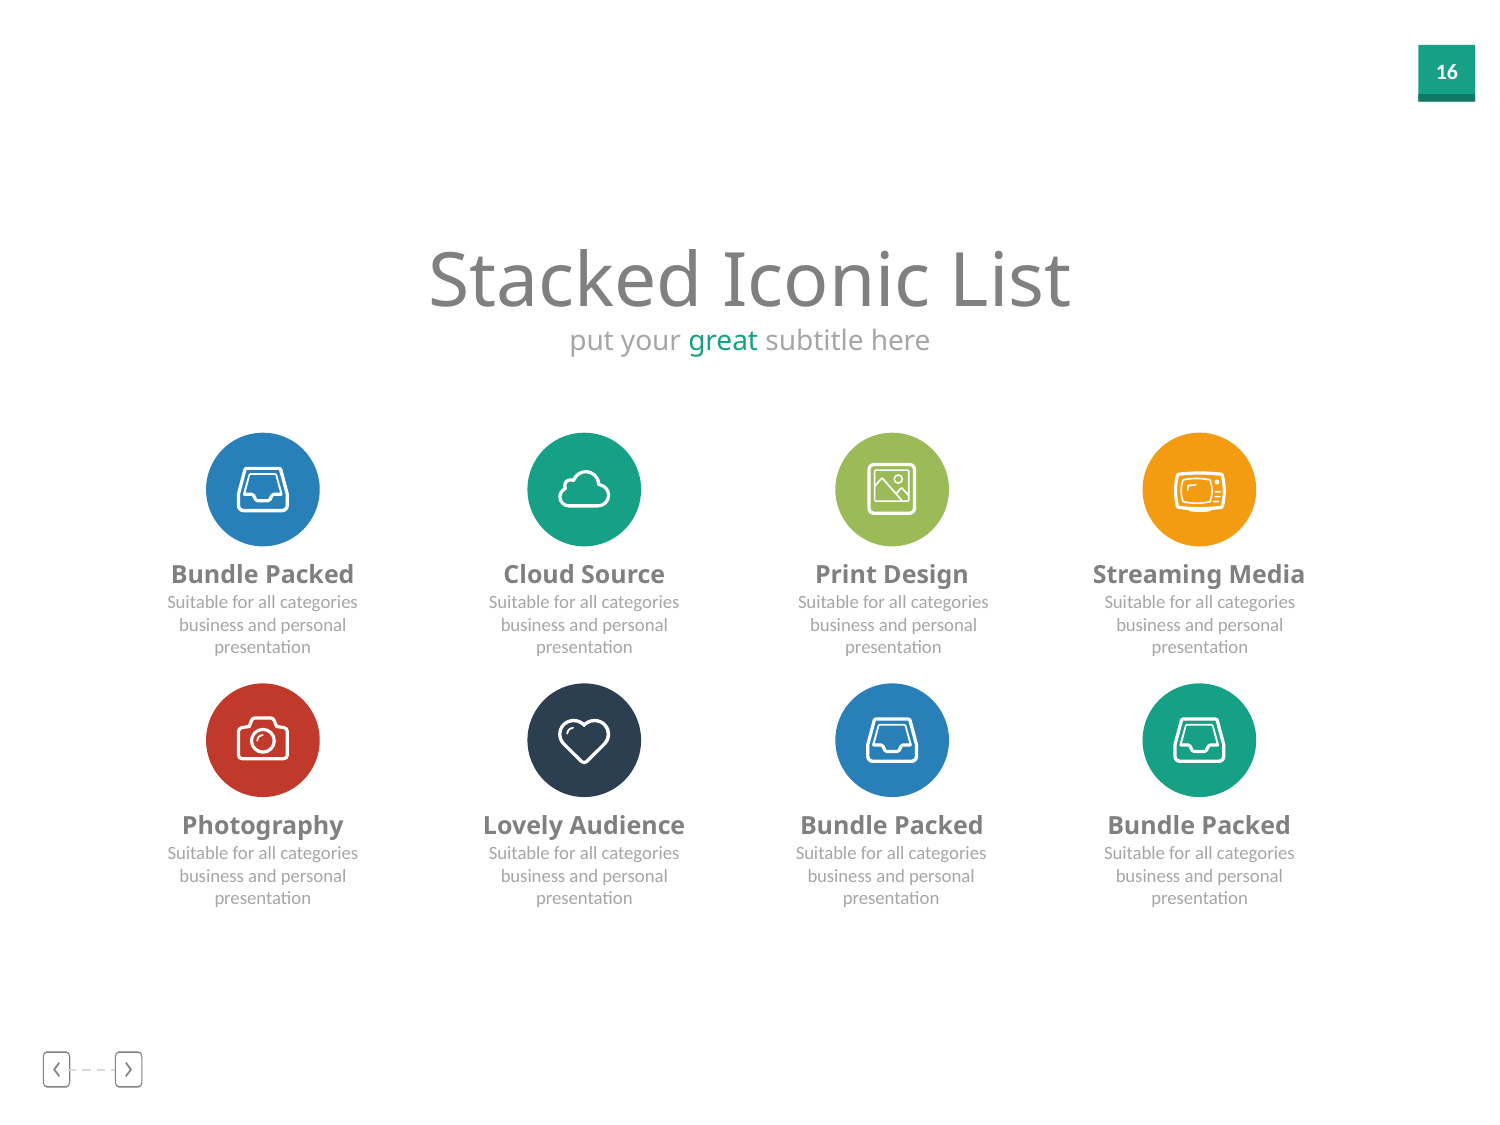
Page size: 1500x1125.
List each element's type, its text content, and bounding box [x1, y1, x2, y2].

text_box [834, 682, 951, 799]
text_box Suitable for all categories business and personal presentation [463, 833, 706, 916]
text_box [526, 431, 643, 548]
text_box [556, 717, 612, 765]
text_box Suitable for all categories business and personal presentation [456, 582, 713, 666]
text_box Suitable for all categories business and personal presentation [762, 582, 1024, 666]
text_box Suitable for all categories business and personal presentation [1060, 833, 1339, 916]
text_box [834, 431, 951, 548]
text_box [867, 462, 917, 515]
text_box Photography [167, 802, 359, 833]
text_box [1141, 682, 1258, 799]
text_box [236, 466, 289, 513]
text_box Bundle Packed [1092, 802, 1307, 833]
text_box Lovely Audience [468, 802, 701, 833]
text_box Stacked Iconic List [413, 224, 1087, 330]
text_box [558, 470, 611, 508]
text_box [236, 716, 289, 761]
text_box [526, 682, 643, 799]
text_box Print Design [800, 551, 984, 582]
text_box Suitable for all categories business and personal presentation [129, 582, 396, 666]
text_box Bundle Packed [785, 802, 999, 833]
text_box Streaming Media [1078, 551, 1321, 582]
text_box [1173, 471, 1227, 512]
text_box Suitable for all categories business and personal presentation [1074, 582, 1325, 666]
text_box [866, 717, 919, 763]
text_box Bundle Packed [156, 551, 370, 582]
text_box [1173, 717, 1226, 763]
text_box Suitable for all categories business and personal presentation [128, 833, 398, 916]
text_box Cloud Source [488, 551, 680, 582]
text_box [205, 431, 321, 548]
text_box put your great subtitle here [554, 330, 946, 364]
text_box [1141, 431, 1258, 548]
text_box Suitable for all categories business and personal presentation [766, 833, 1017, 916]
text_box [205, 682, 321, 799]
